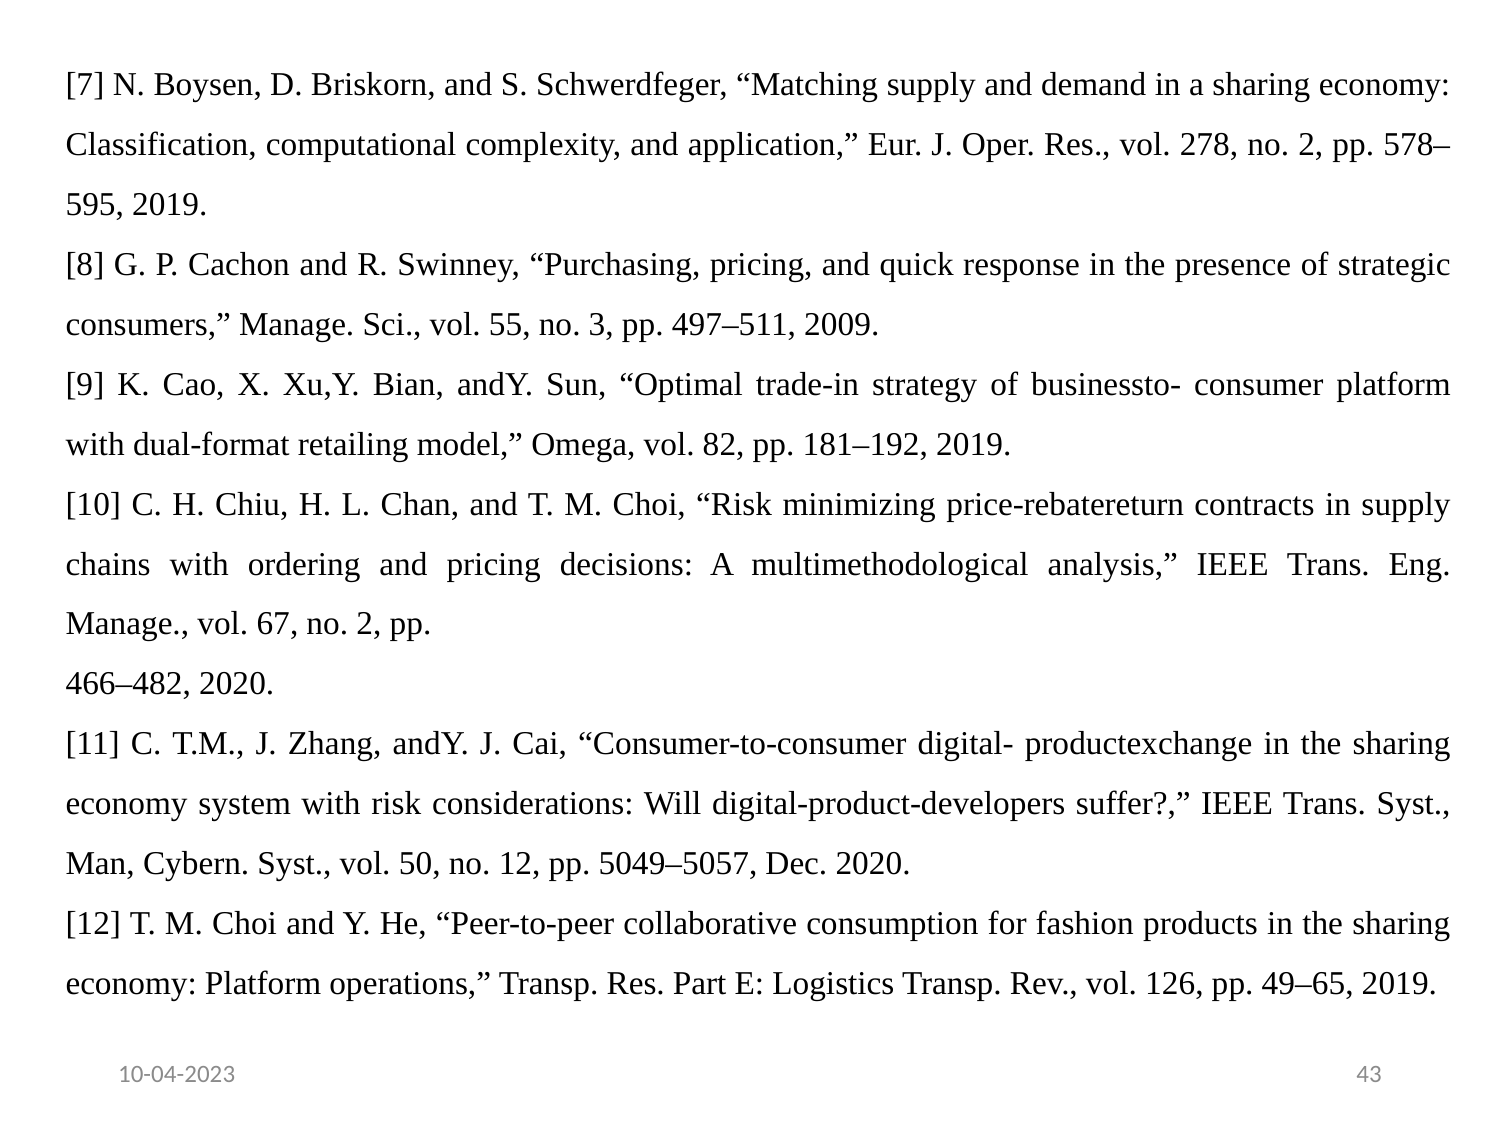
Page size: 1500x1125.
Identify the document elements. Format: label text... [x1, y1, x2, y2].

slide_number 43 [1059, 1042, 1397, 1103]
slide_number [103, 1042, 441, 1103]
text_box [7] N. Boysen, D. Briskorn, and S. Schwerdfeger, “Matching supply and demand in a sharing economy: Classification, computational complexity, and application,” Eur. J. Oper. Res., vol. 278, no. 2, pp. 578–595, 2019. [8] G. P. Cachon and R. Swinney, “Purchasing, pricing, and quick response in the presence of strategic consumers,” Manage. Sci., vol. 55, no. 3, pp. 497–511, 2009. [9] K. Cao, X. Xu,Y. Bian, andY. Sun, “Optimal trade-in strategy of businessto- consumer platform with dual-format retailing model,” Omega, vol. 82, pp. 181–192, 2019. [10] C. H. Chiu, H. L. Chan, and T. M. Choi, “Risk minimizing price-rebatereturn contracts in supply chains with ordering and pricing decisions: A multimethodological analysis,” IEEE Trans. Eng. Manage., vol. 67, no. 2, pp. 466–482, 2020. [11] C. T.M., J. Zhang, andY. J. Cai, “Consumer-to-consumer digital- productexchange in the sharing economy system with risk considerations: Will digital-product-developers suffer?,” IEEE Trans. Syst., Man, Cybern. Syst., vol. 50, no. 12, pp. 5049–5057, Dec. 2020. [12] T. M. Choi and Y. He, “Peer-to-peer collaborative consumption for fashion products in the sharing economy: Platform operations,” Transp. Res. Part E: Logistics Transp. Rev., vol. 126, pp. 49–65, 2019. [32, 35, 1468, 1009]
